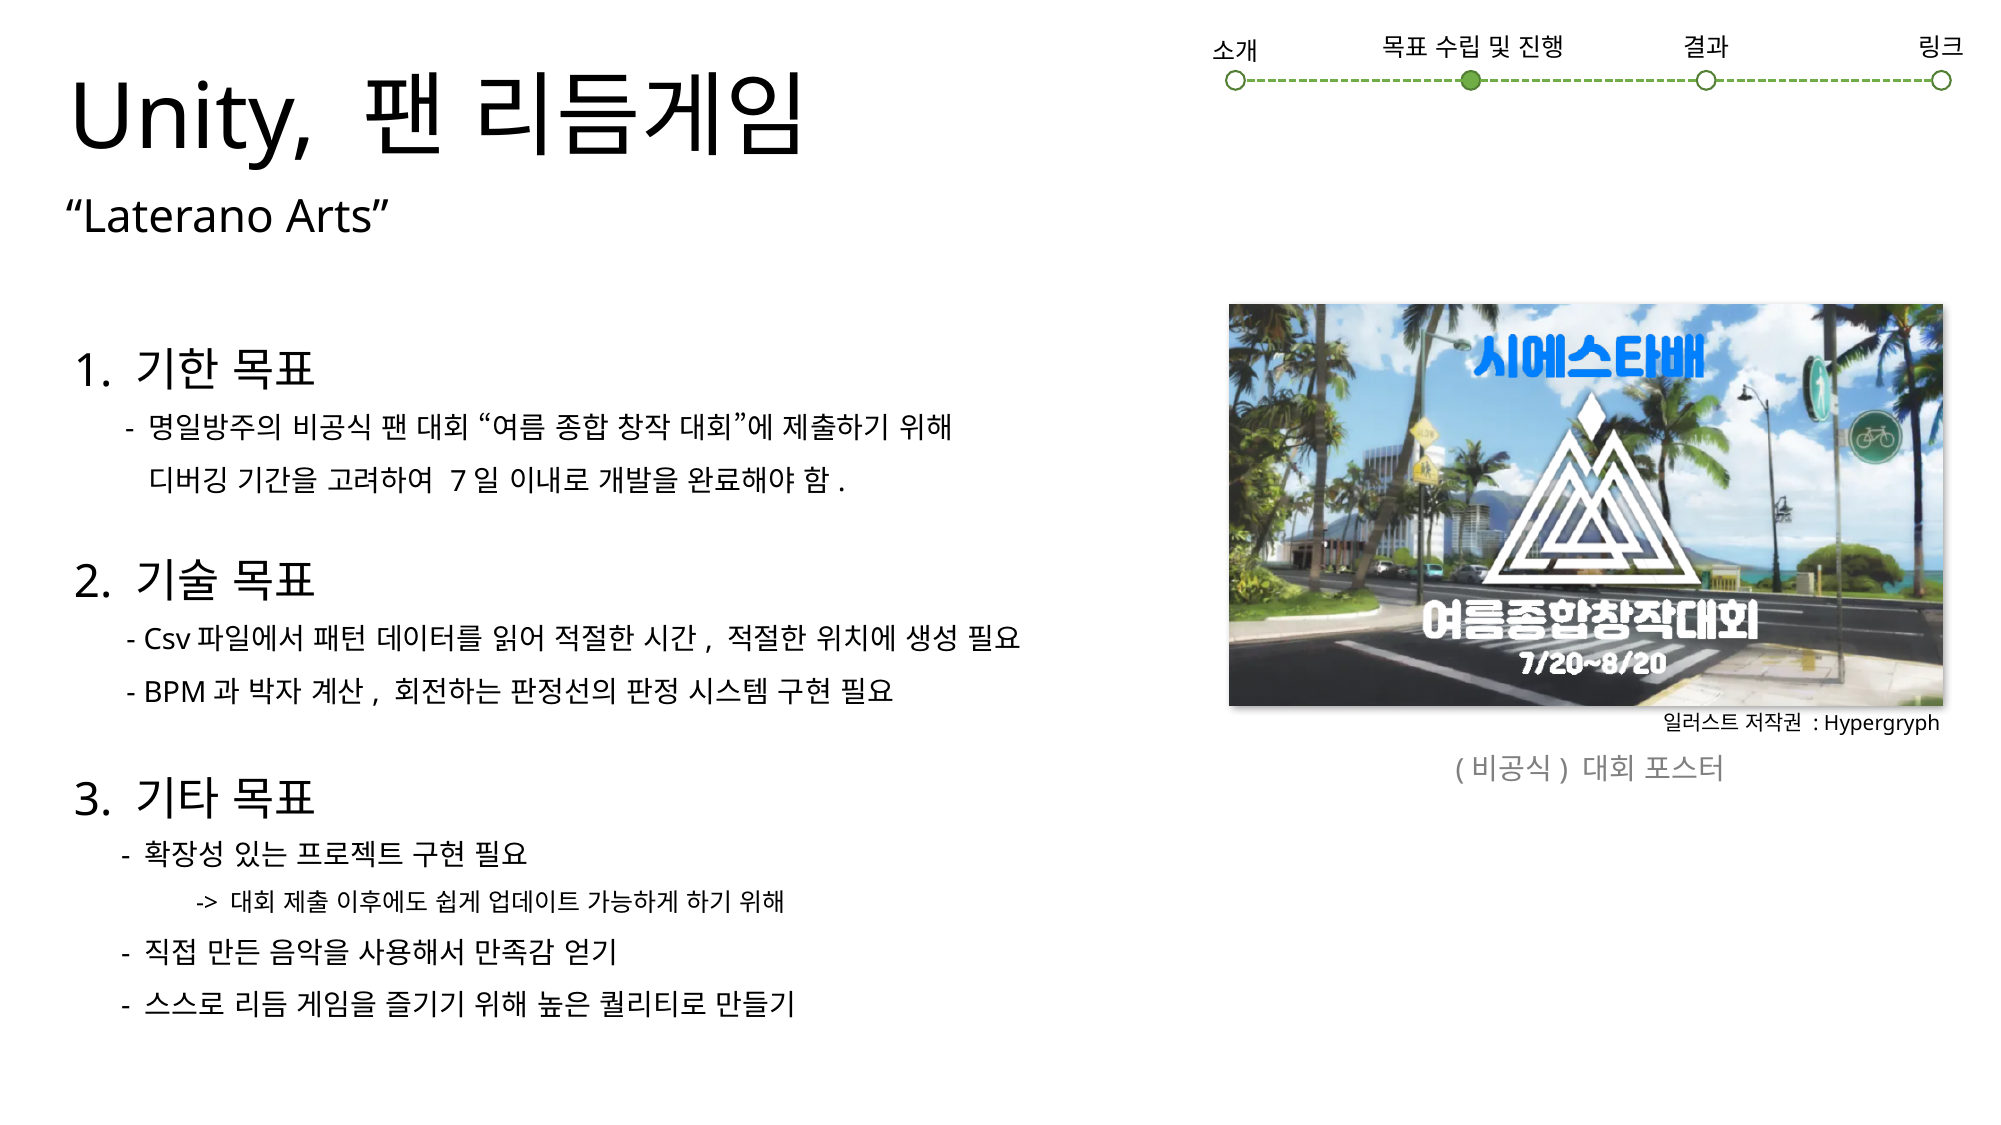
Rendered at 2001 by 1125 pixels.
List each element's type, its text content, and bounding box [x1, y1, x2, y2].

text_box [1224, 74, 1246, 91]
text_box 1. 기한 목표 [59, 305, 332, 404]
text_box - 명일방주의 비공식 팬 대회 “여름 종합 창작 대회”에 제출하기 위해 디버깅 기간을 고려하여 7일 이내로 개발을 완료해야 함. [110, 384, 969, 505]
text_box [1696, 69, 1717, 91]
text_box [1460, 69, 1481, 91]
title Unity, 팬 리듬게임 [53, 9, 856, 228]
text_box 소개 [1197, 28, 1274, 74]
text_box 2. 기술 목표 [59, 516, 332, 615]
text_box (비공식) 대회 포스터 [1440, 742, 1741, 793]
text_box 3. 기타 목표 [59, 734, 332, 832]
text_box 목표 수립 및 진행 [1367, 24, 1580, 69]
text_box 결과 [1668, 23, 1745, 69]
text_box 일러스트 저작권 : Hypergryph [1648, 702, 1956, 743]
text_box - 확장성 있는 프로젝트 구현 필요 -> 대회 제출 이후에도 쉽게 업데이트 가능하게 하기 위해 - 직접 만든 음악을 사용해서 만족감 얻기 - 스스로 리듬 게임을 즐기기 위해 높은 퀄리티로 만들기 [106, 811, 812, 1029]
text_box - Csv파일에서 패턴 데이터를 읽어 적절한 시간, 적절한 위치에 생성 필요 - BPM과 박자 계산, 회전하는 판정선의 판정 시스템 구현 필요 [111, 595, 1037, 716]
picture [1229, 304, 1943, 706]
text_box [1931, 69, 1952, 91]
text_box 링크 [1903, 23, 1980, 69]
text_box “Laterano Arts” [51, 179, 404, 249]
